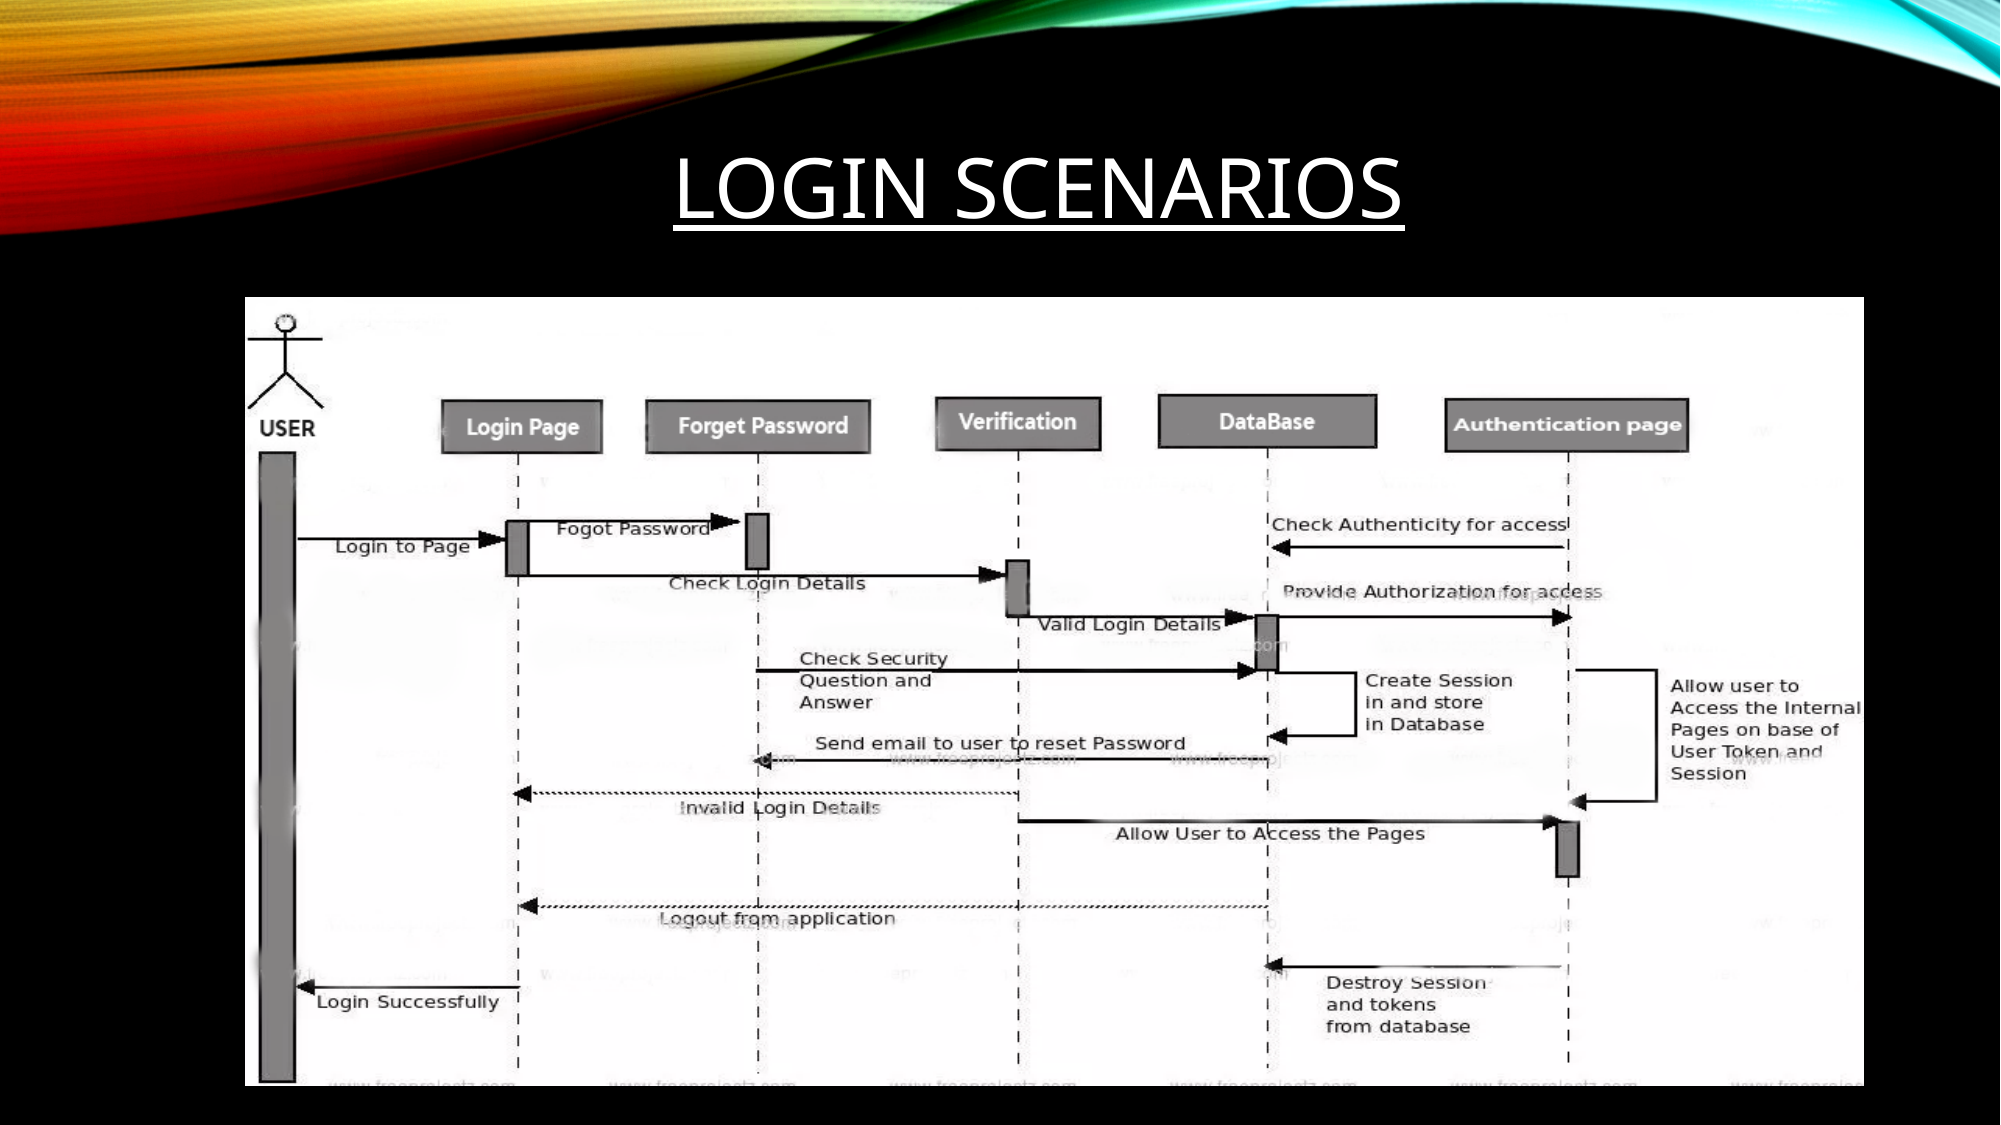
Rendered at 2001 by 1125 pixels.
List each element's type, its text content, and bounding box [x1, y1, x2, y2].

picture [0, 0, 2000, 237]
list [245, 297, 1864, 1086]
title Login Scenarios [332, 85, 1746, 297]
